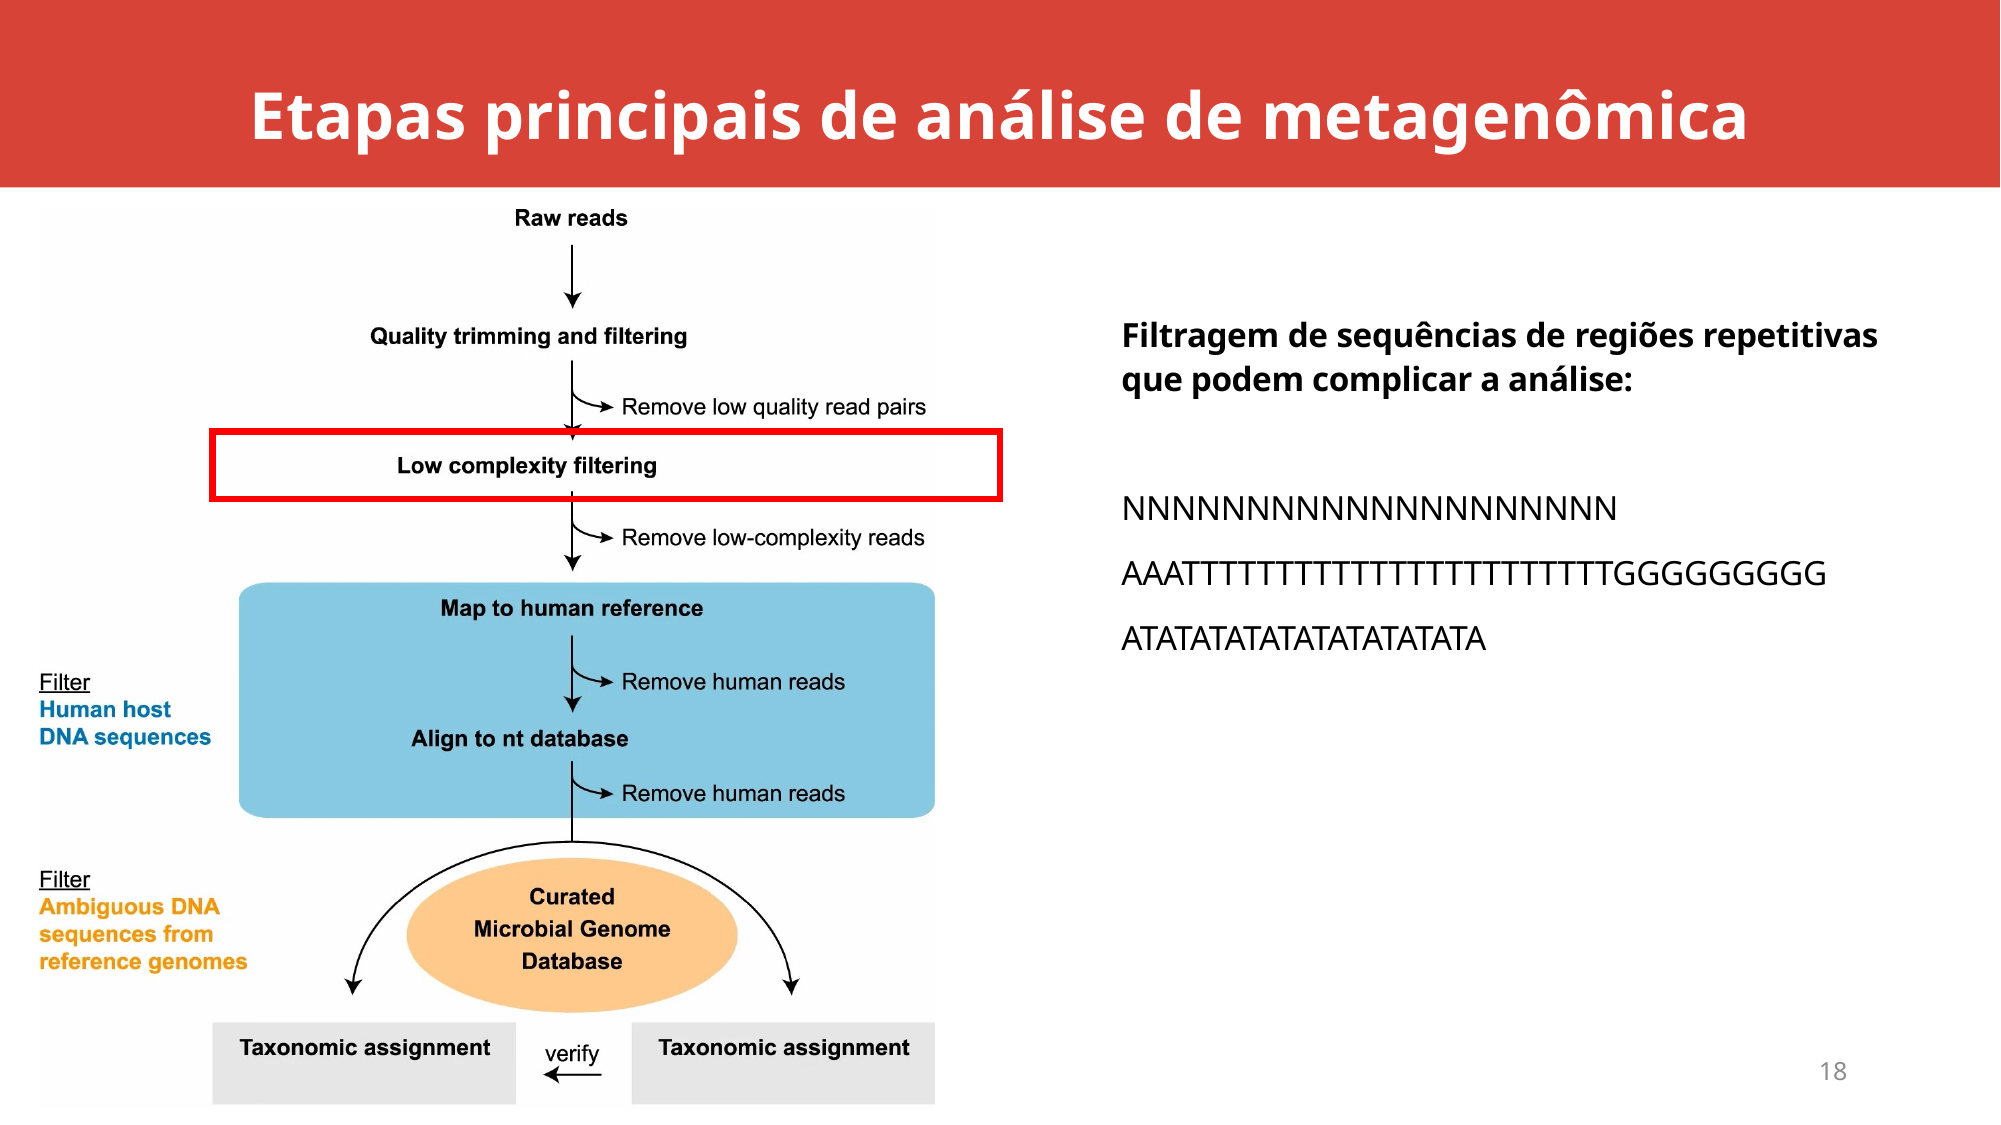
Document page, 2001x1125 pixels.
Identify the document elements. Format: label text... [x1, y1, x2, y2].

text_box [935, 430, 1001, 500]
text_box [0, 0, 2000, 188]
text_box Filtragem de sequências de regiões repetitivas que podem complicar a análise: NNNNNNNNNNNNNNNNNNNN AAATTTTTTTTTTTTTTTTTTTTTTTGGGGGGGGG ATATATATATATATATATATA [1106, 302, 1894, 718]
slide_number 18 [1412, 1042, 1863, 1103]
picture [39, 209, 935, 1110]
text_box Etapas principais de análise de metagenômica [176, 34, 1824, 162]
